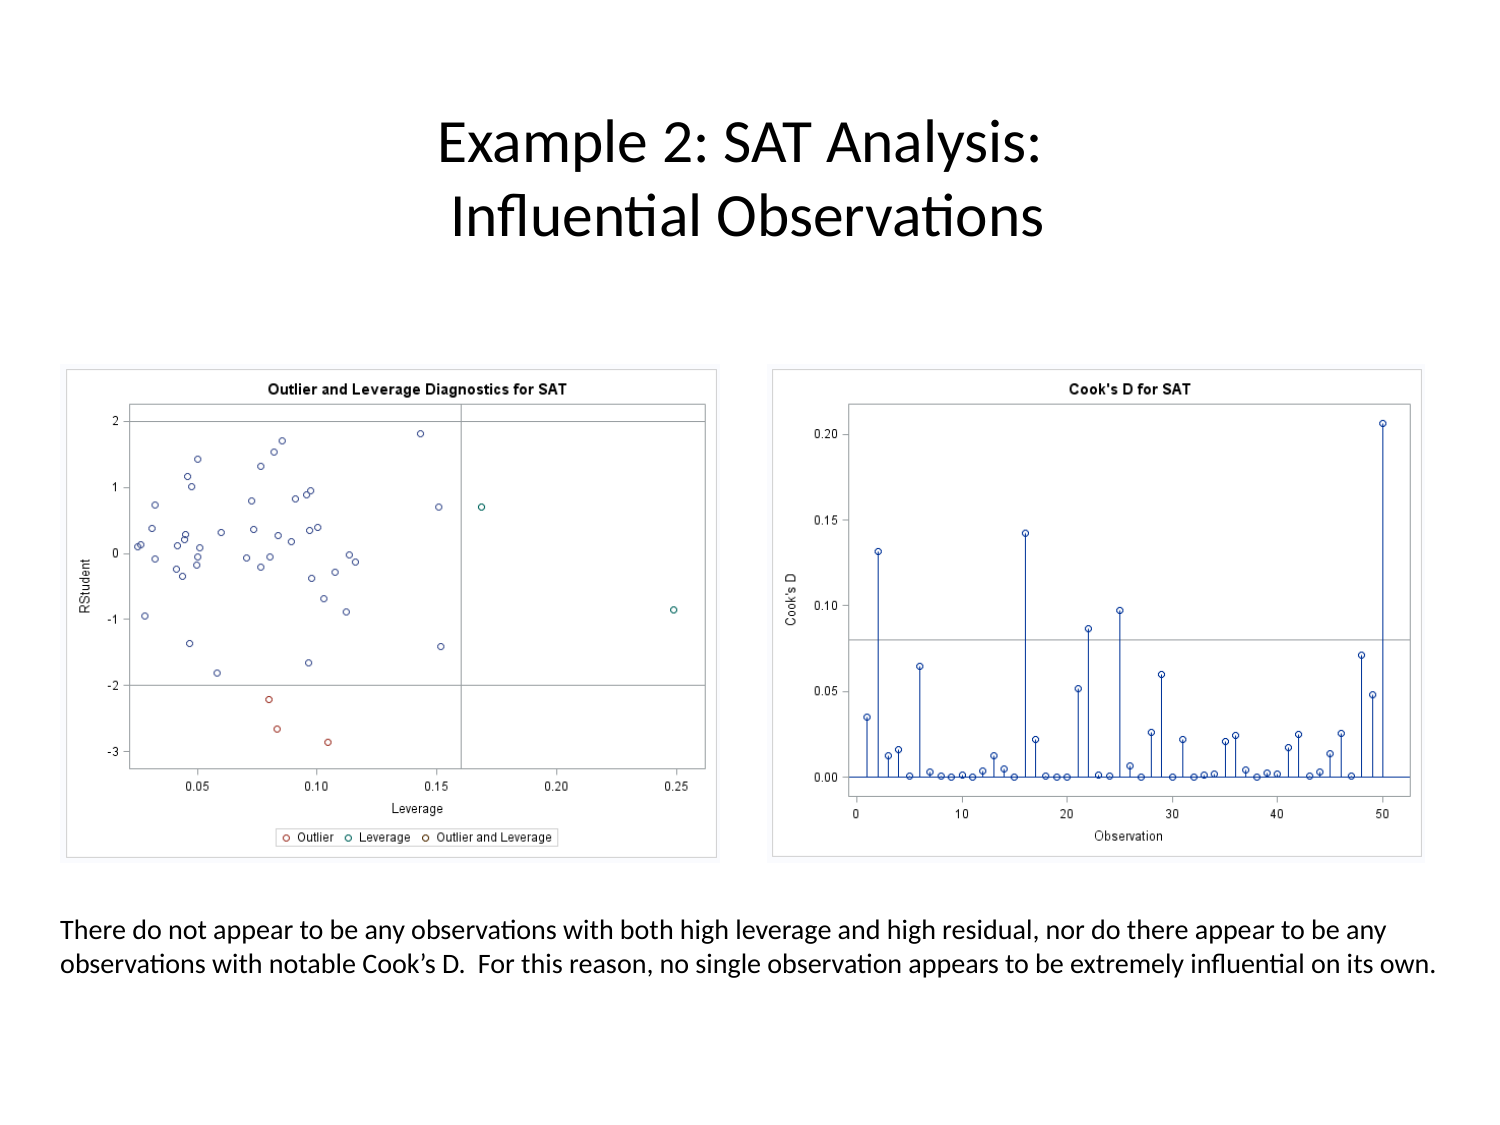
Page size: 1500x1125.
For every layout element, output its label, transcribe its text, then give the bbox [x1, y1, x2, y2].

text_box There do not appear to be any observations with both high leverage and high residual, nor do there appear to be any observations with notable Cook’s D. For this reason, no single observation appears to be extremely influential on its own. [45, 904, 1471, 987]
picture [60, 364, 720, 863]
picture [767, 364, 1425, 863]
title Example 2: SAT Analysis: Influential Observations [43, 93, 1452, 257]
